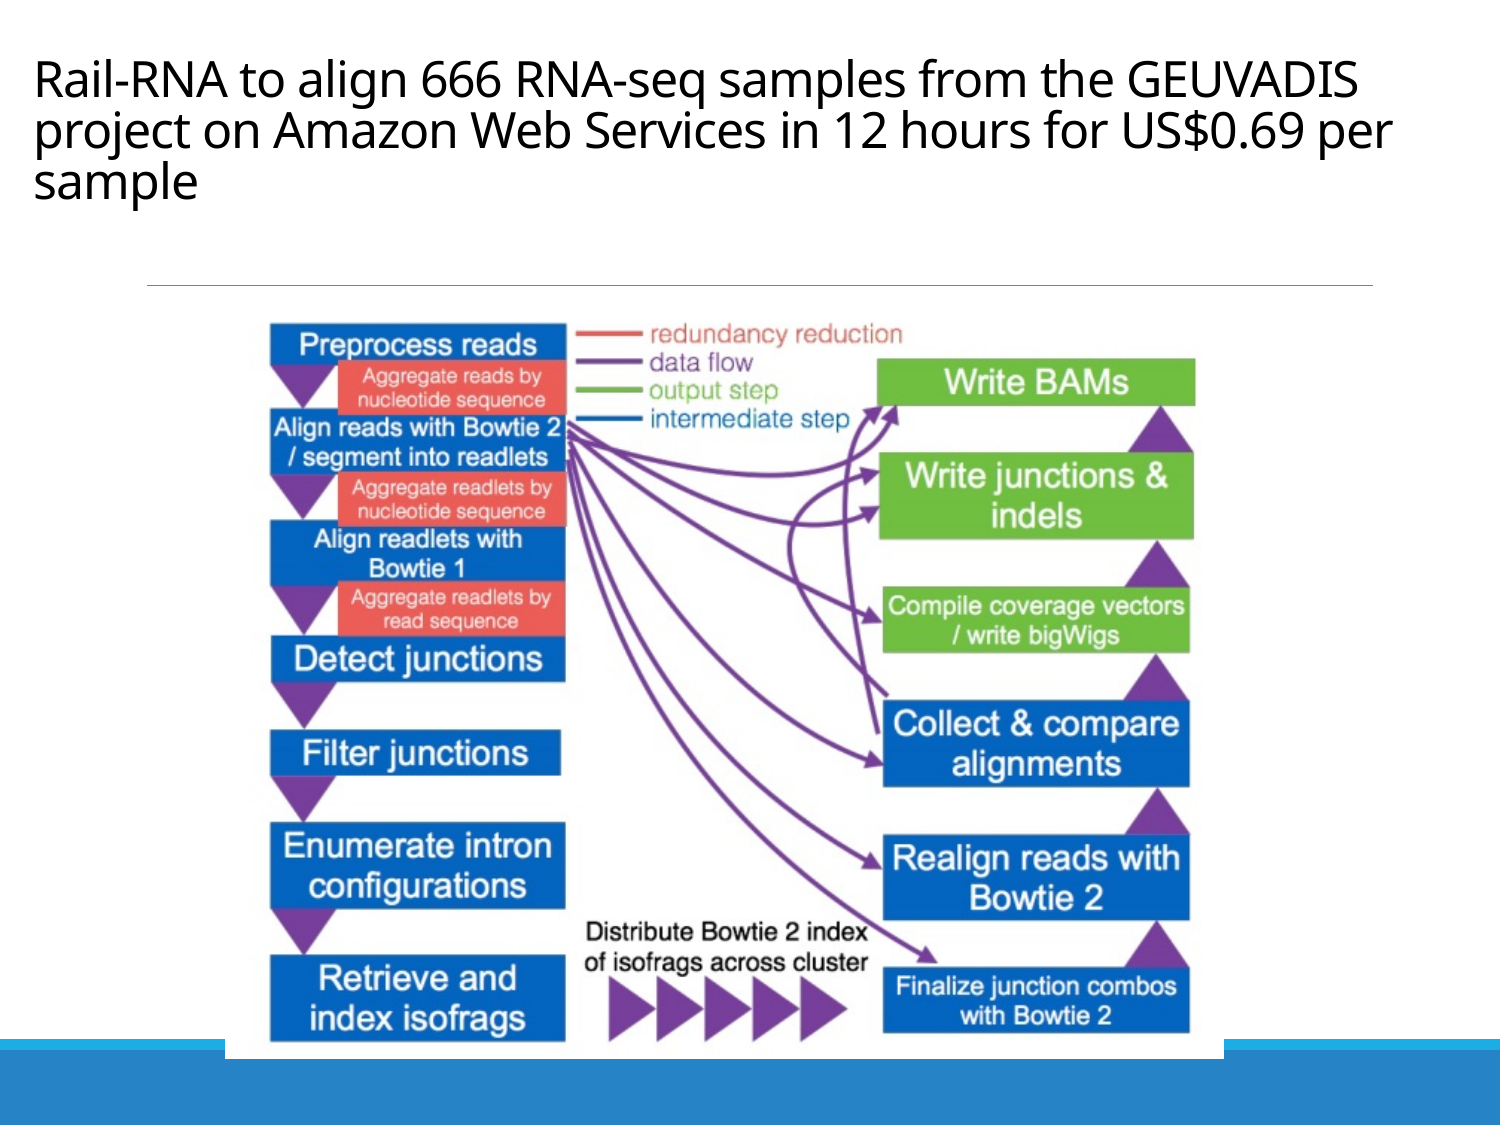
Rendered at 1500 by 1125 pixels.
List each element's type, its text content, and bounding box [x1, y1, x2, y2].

picture [225, 299, 1225, 1060]
title Rail-RNA to align 666 RNA-seq samples from the GEUVADIS project on Amazon Web Services in 12 hours for US$0.69 per sample [18, 66, 1482, 217]
